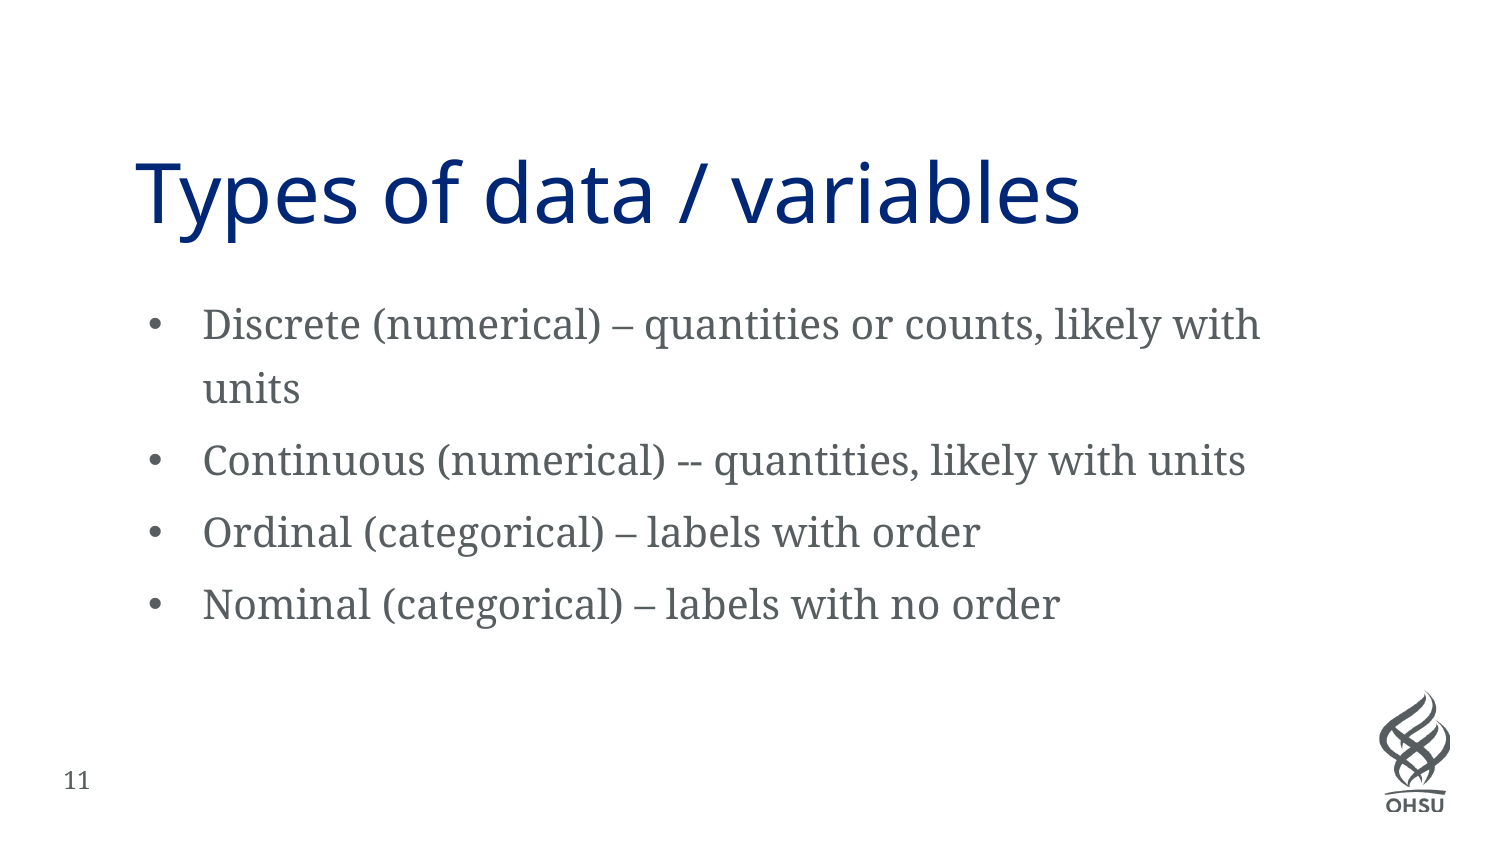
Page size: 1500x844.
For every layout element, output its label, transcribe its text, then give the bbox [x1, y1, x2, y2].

title Types of data / variables [120, 120, 1356, 261]
list Discrete (numerical) – quantities or counts, likely with units Continuous (numerical) -- quantities, likely with units Ordinal (categorical) – labels with order Nominal (categorical) – labels with no order [133, 276, 1369, 639]
